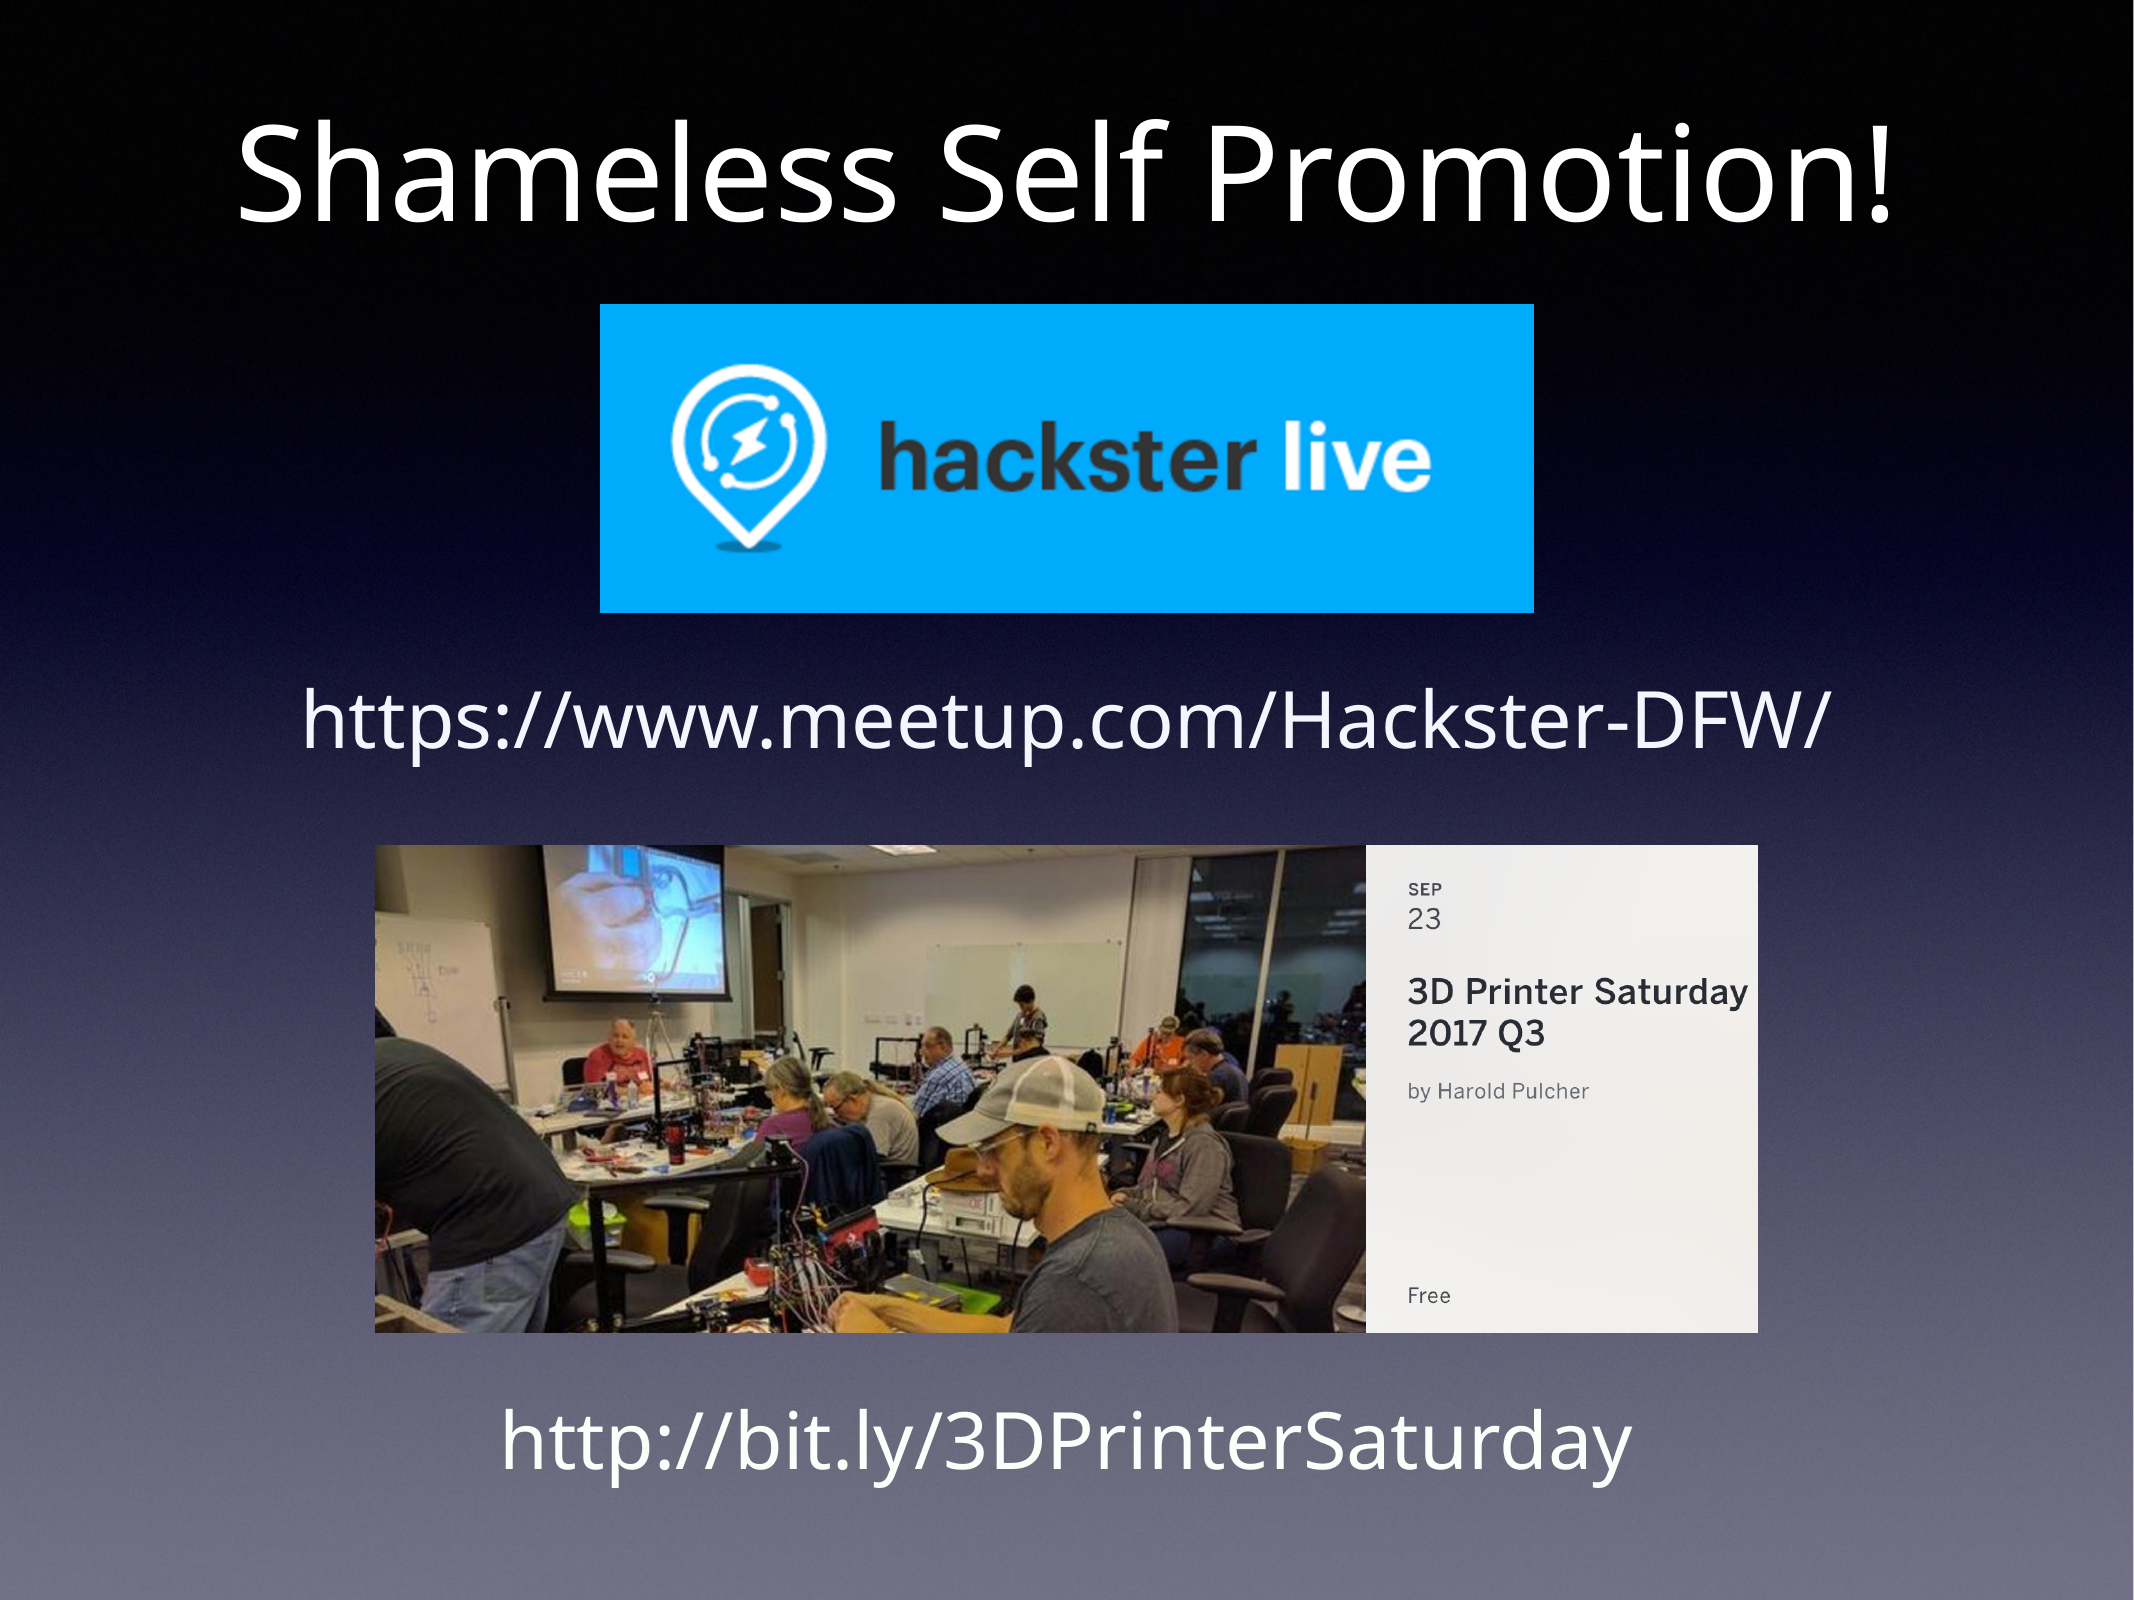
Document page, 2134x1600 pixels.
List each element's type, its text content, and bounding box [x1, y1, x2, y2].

text_box http://bit.ly/3DPrinterSaturday [491, 1381, 1643, 1494]
picture [0, 0, 2134, 1600]
title Shameless Self Promotion! [207, 22, 1926, 257]
text_box https://www.meetup.com/Hackster-DFW/ [291, 660, 1842, 773]
